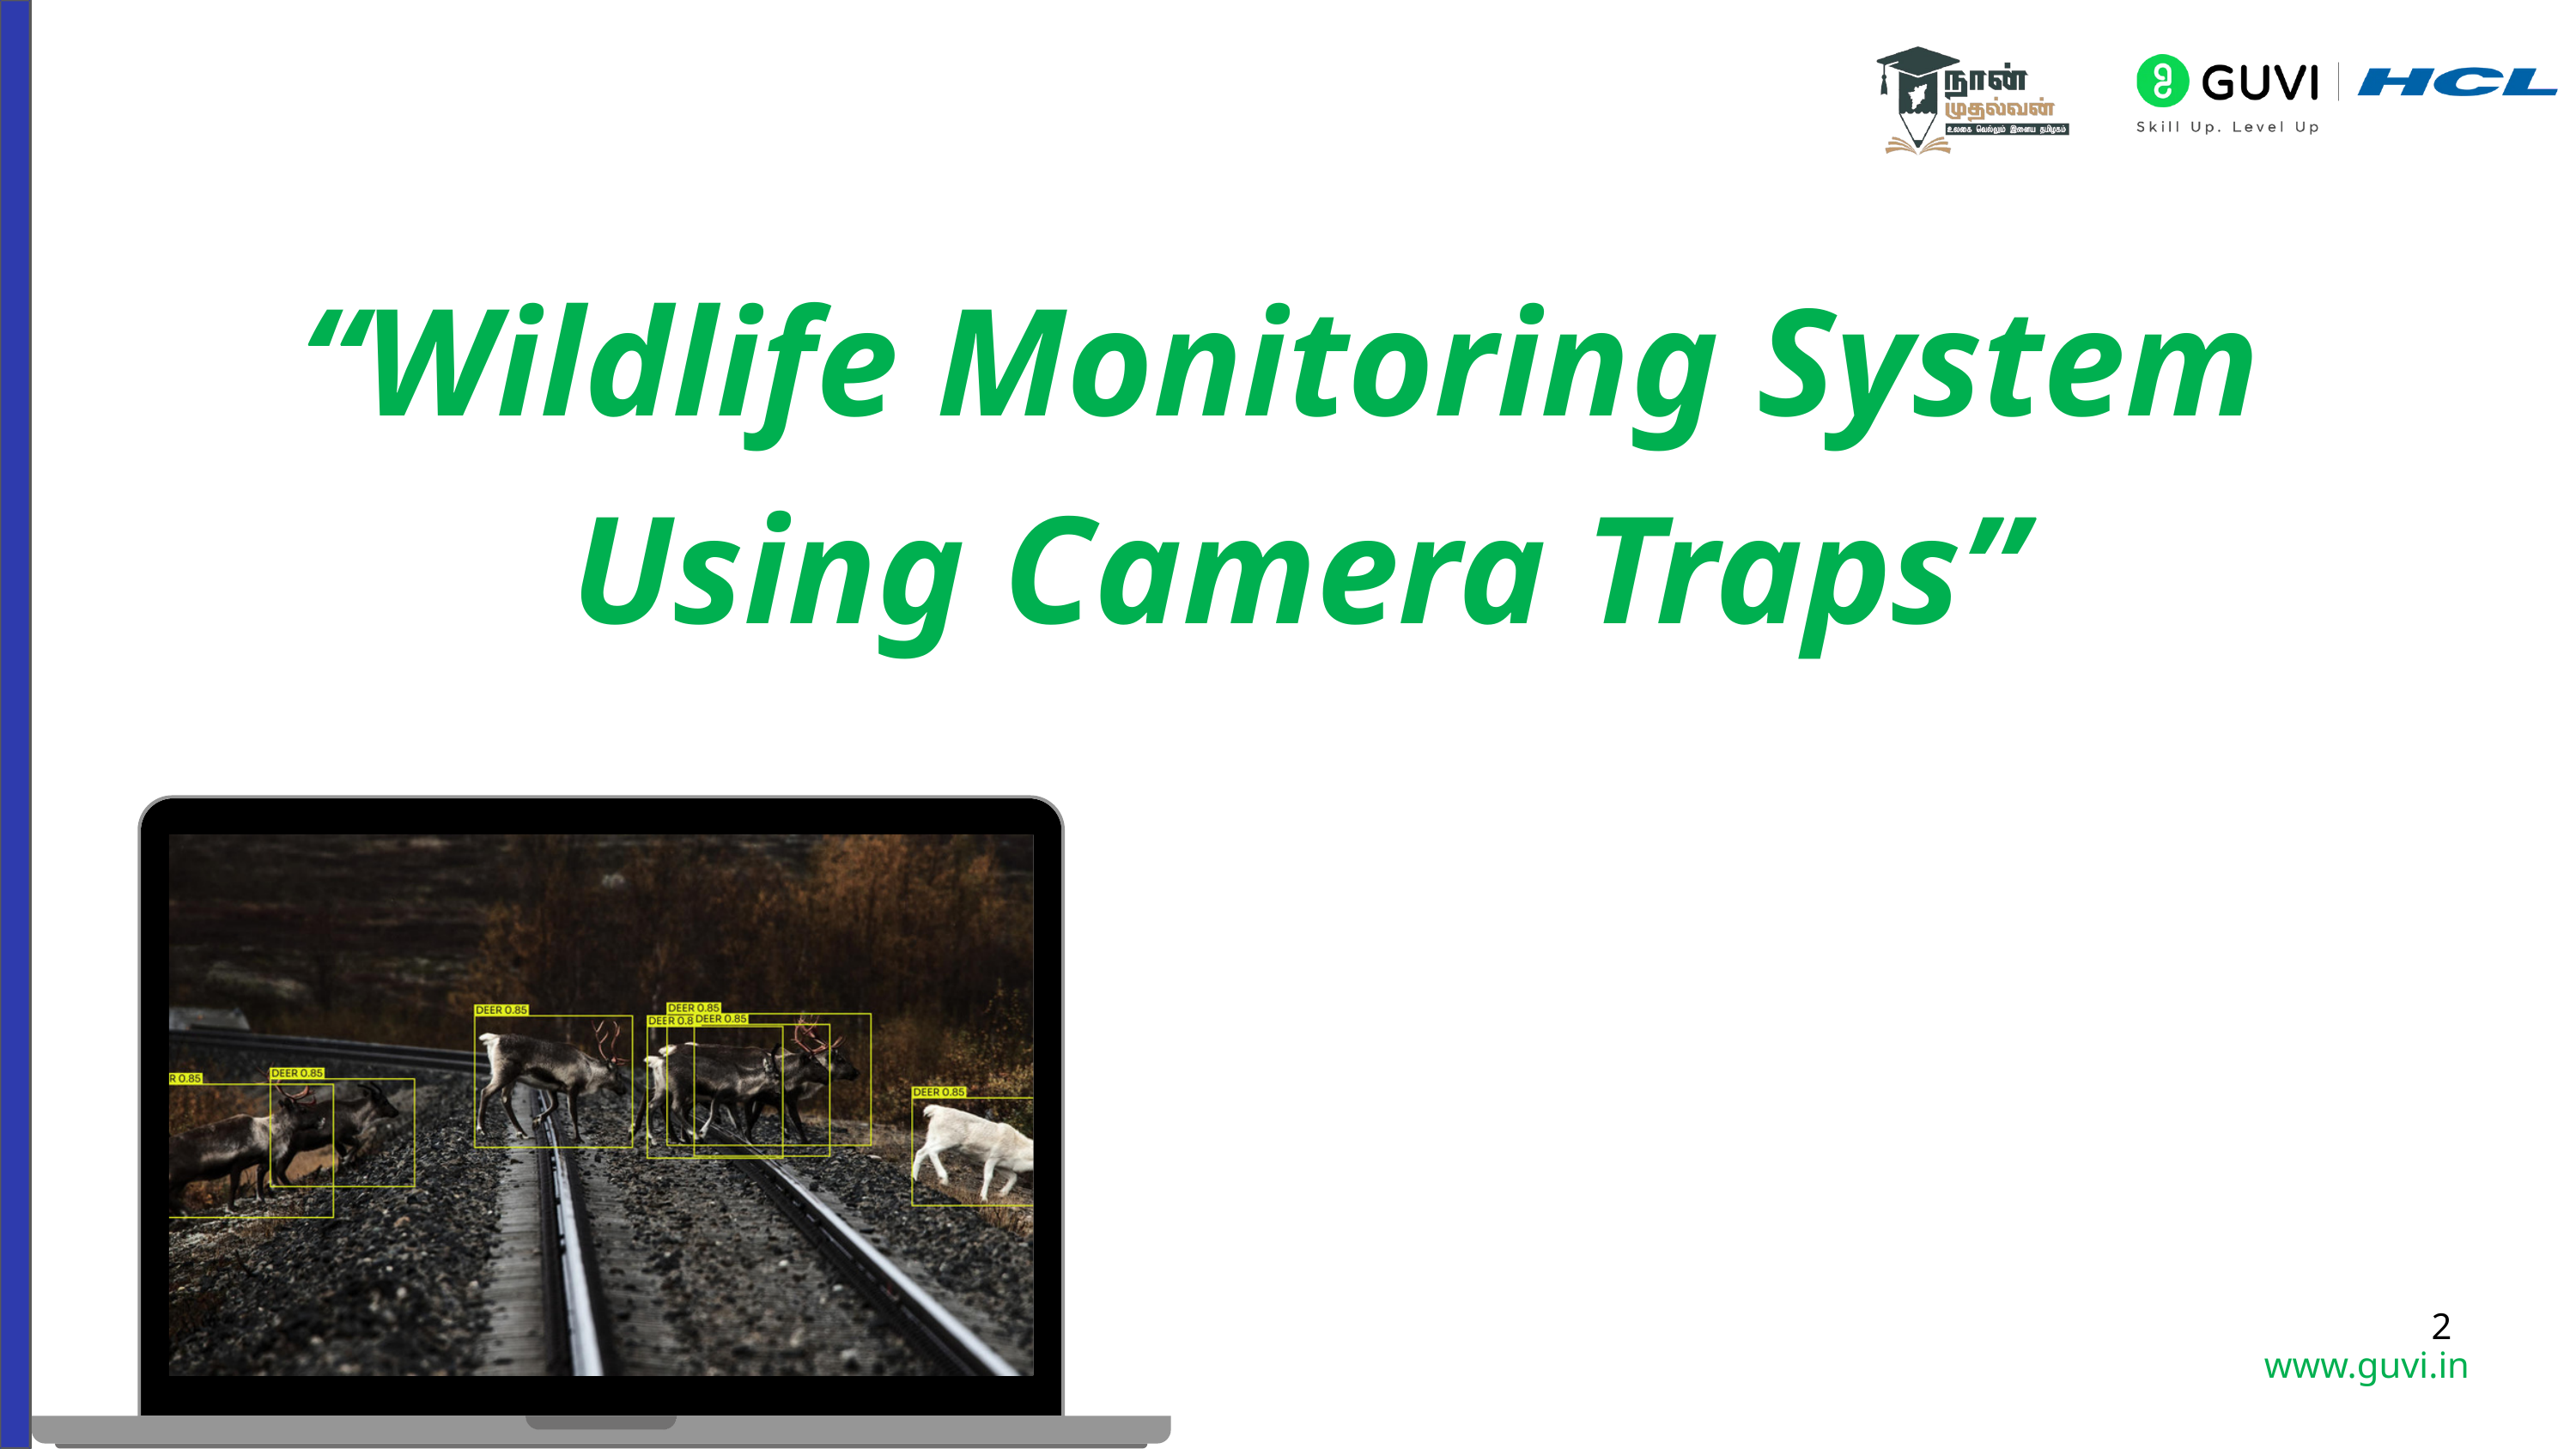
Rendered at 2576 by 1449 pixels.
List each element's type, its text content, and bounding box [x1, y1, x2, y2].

text_box [1850, 27, 2093, 168]
text_box 2 [2431, 1296, 2452, 1337]
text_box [31, 795, 1171, 1449]
text_box [2136, 54, 2558, 142]
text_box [2247, 1338, 2487, 1383]
text_box “Wildlife Monitoring System Using Camera Traps” [39, 238, 2558, 817]
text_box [0, 0, 32, 1449]
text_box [976, 323, 1607, 421]
